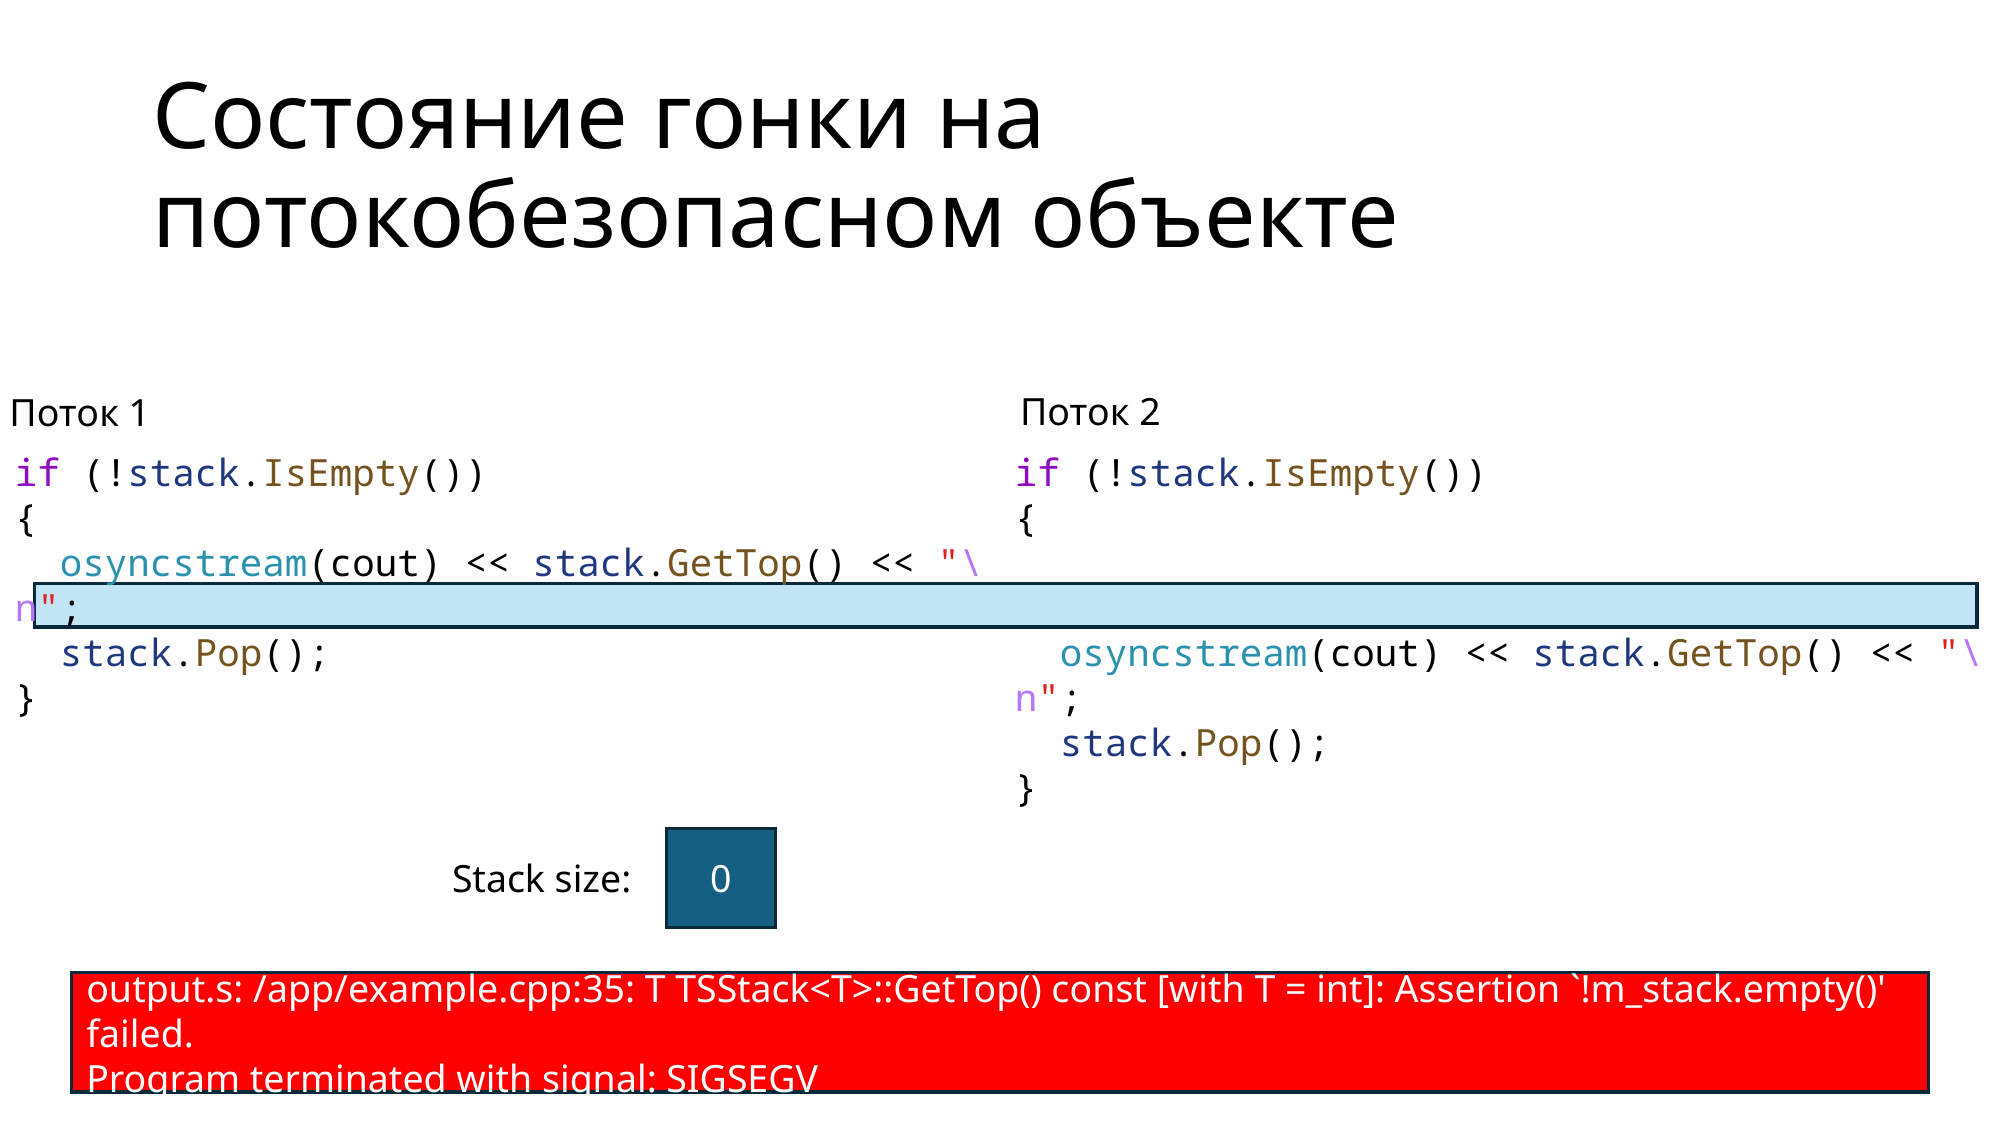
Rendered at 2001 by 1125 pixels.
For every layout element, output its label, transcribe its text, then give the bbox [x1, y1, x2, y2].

text_box Поток 2 [1005, 380, 1291, 441]
text_box Stack size: [437, 847, 665, 908]
text_box Поток 1 [0, 381, 281, 442]
text_box if (!stack.IsEmpty()) { osyncstream(cout) << stack.GetTop() << "\n"; stack.Pop(); } [0, 441, 999, 726]
text_box if (!stack.IsEmpty()) { osyncstream(cout) << stack.GetTop() << "\n"; stack.Pop(); } [999, 441, 2000, 816]
text_box 0 [665, 827, 777, 929]
text_box output.s: /app/example.cpp:35: T TSStack<T>::GetTop() const [with T = int]: Assertion `!m_stack.empty()' failed. Program terminated with signal: SIGSEGV [70, 971, 1930, 1094]
title Состояние гонки на потокобезопасном объекте [137, 59, 1863, 278]
